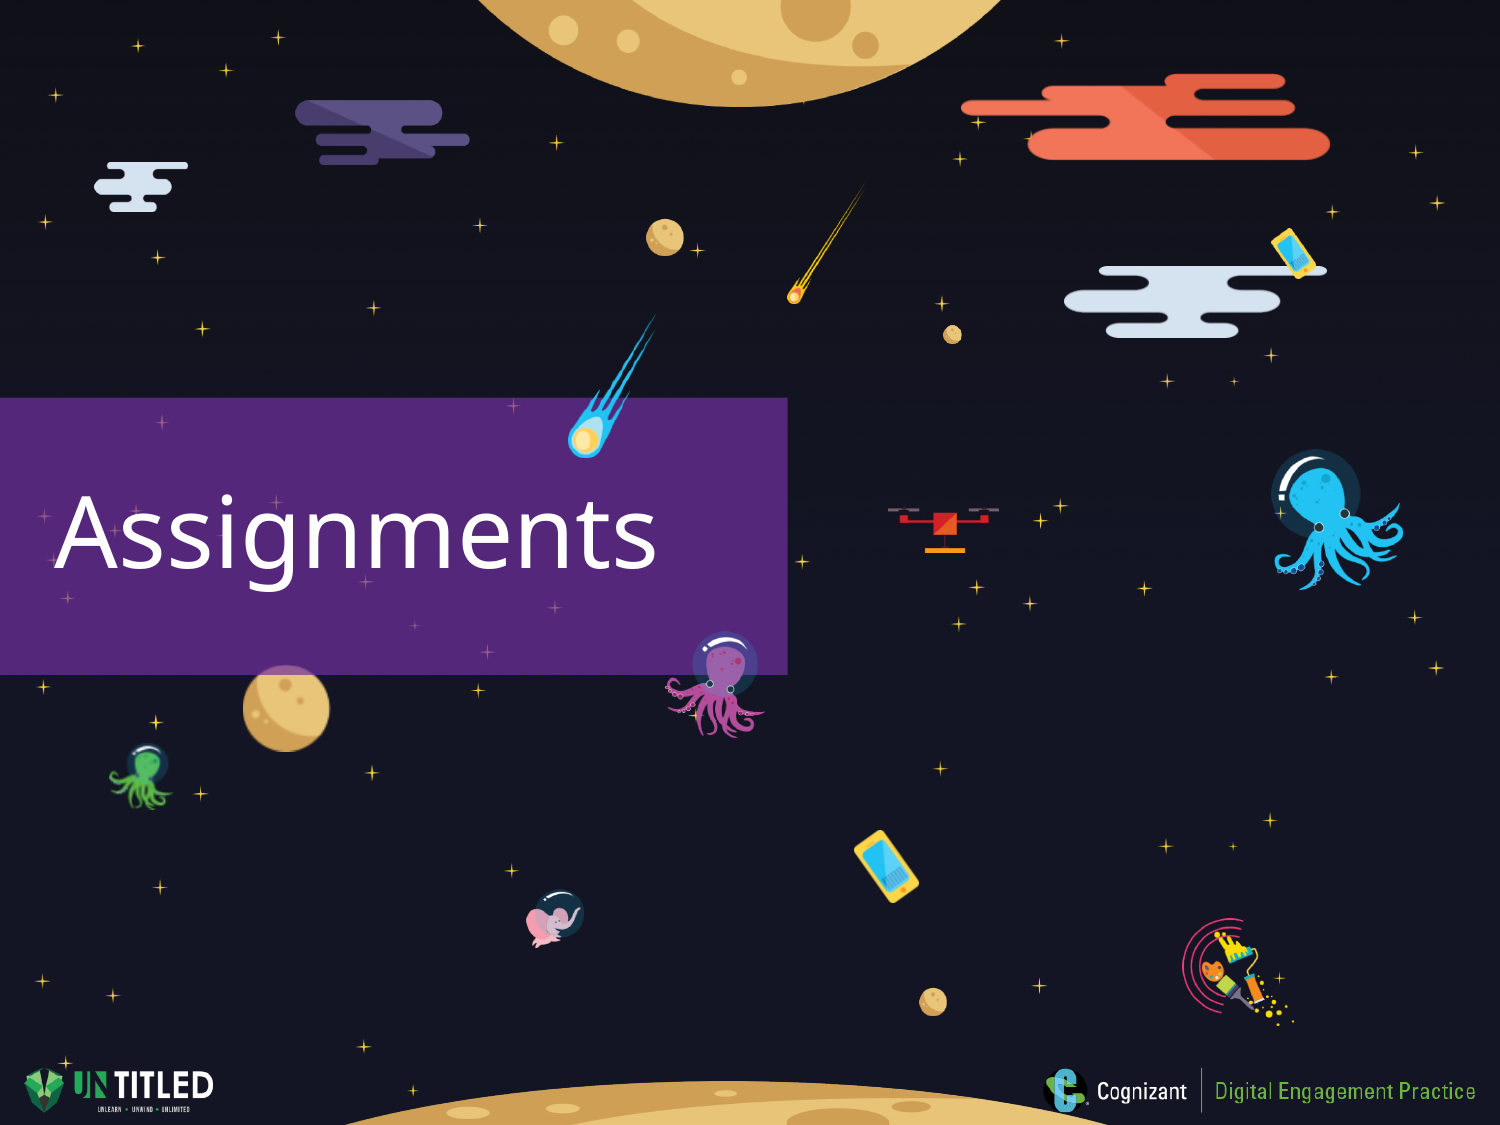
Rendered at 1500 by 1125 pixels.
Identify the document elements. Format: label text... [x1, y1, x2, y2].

picture [0, 0, 1500, 1125]
text_box Assignments [40, 460, 675, 596]
